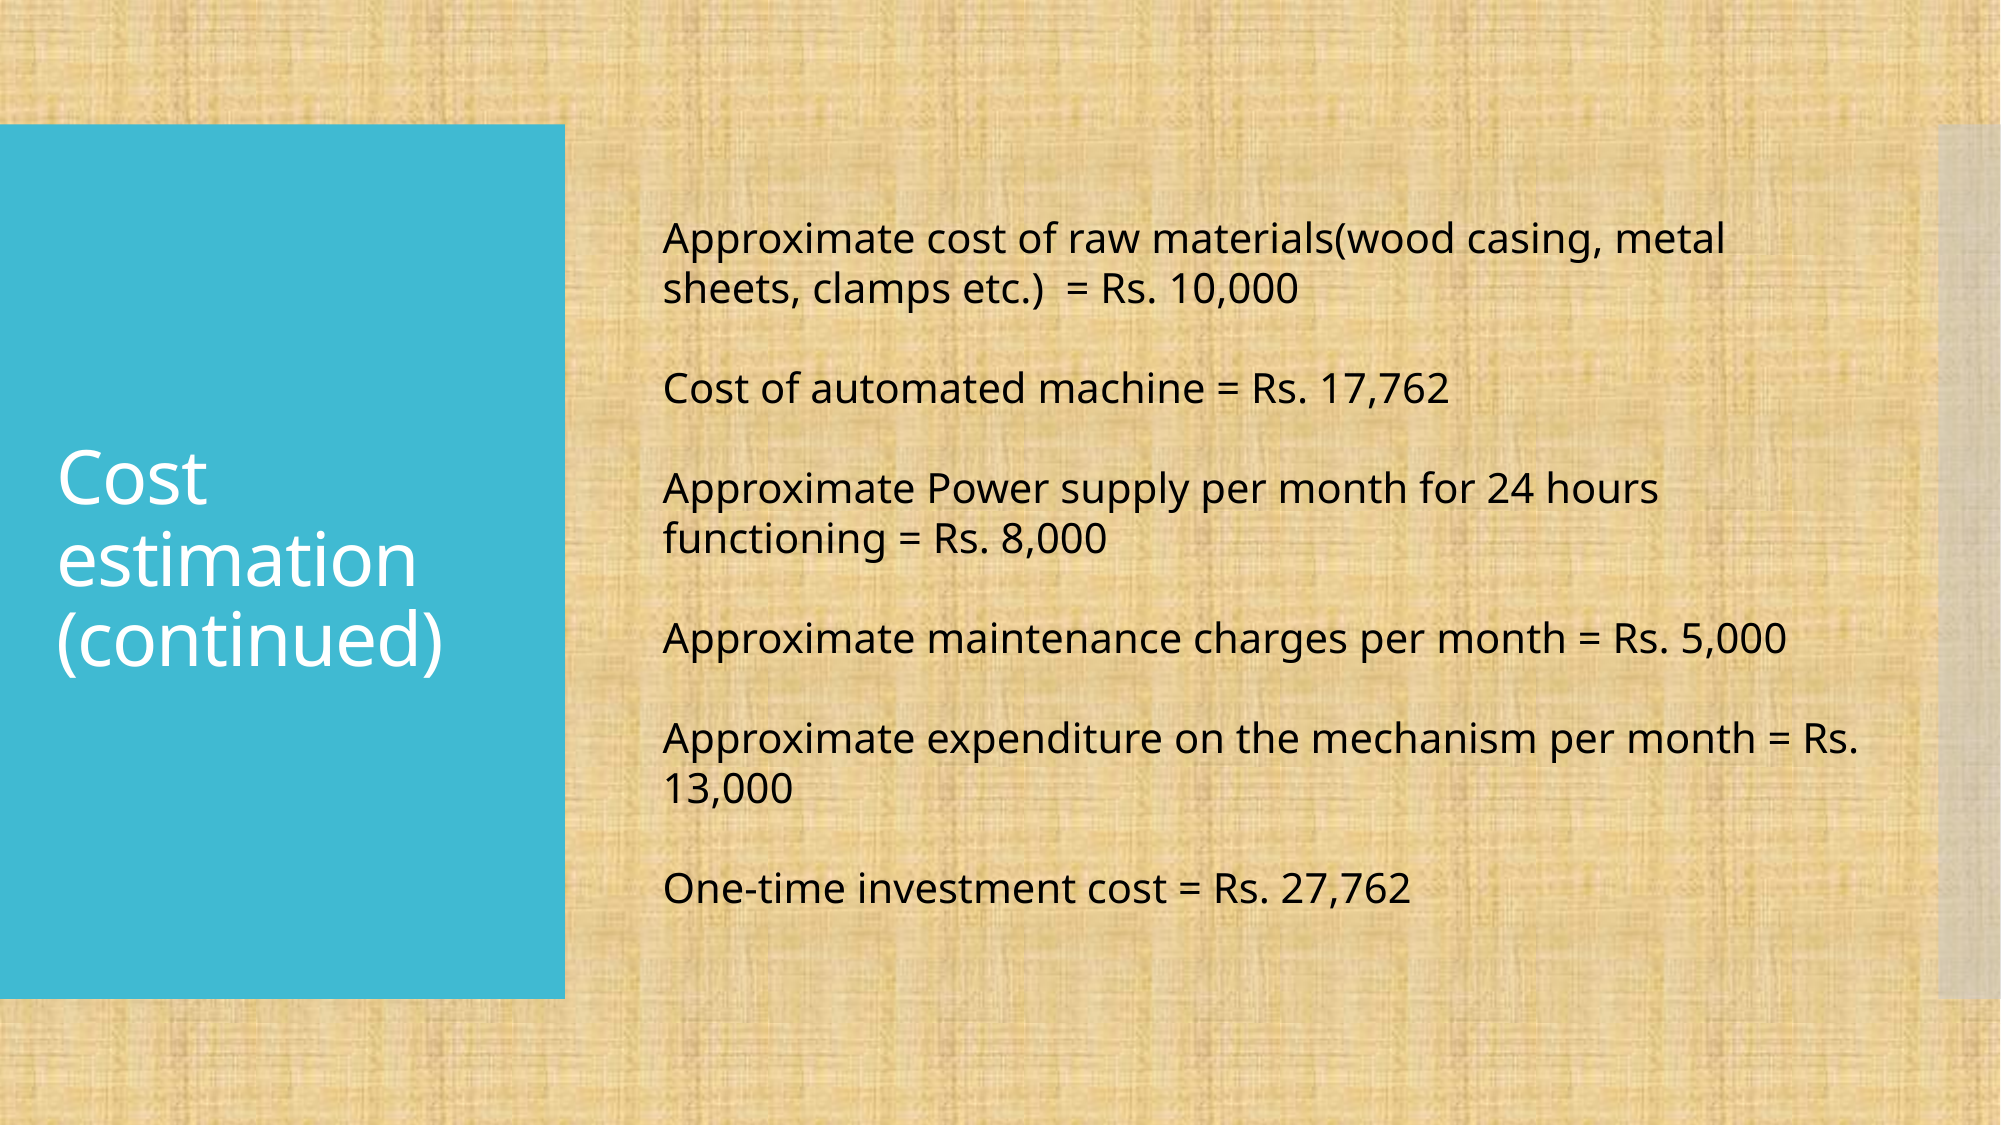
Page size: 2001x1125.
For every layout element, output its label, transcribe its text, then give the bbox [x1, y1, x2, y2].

title Cost estimation (continued) [41, 184, 525, 940]
text_box Approximate cost of raw materials(wood casing, metal sheets, clamps etc.) = Rs. 10,000 Cost of automated machine = Rs. 17,762 Approximate Power supply per month for 24 hours functioning = Rs. 8,000 Approximate maintenance charges per month = Rs. 5,000 Approximate expenditure on the mechanism per month = Rs. 13,000 One-time investment cost = Rs. 27,762 [647, 154, 1889, 920]
picture [0, 0, 2001, 1125]
